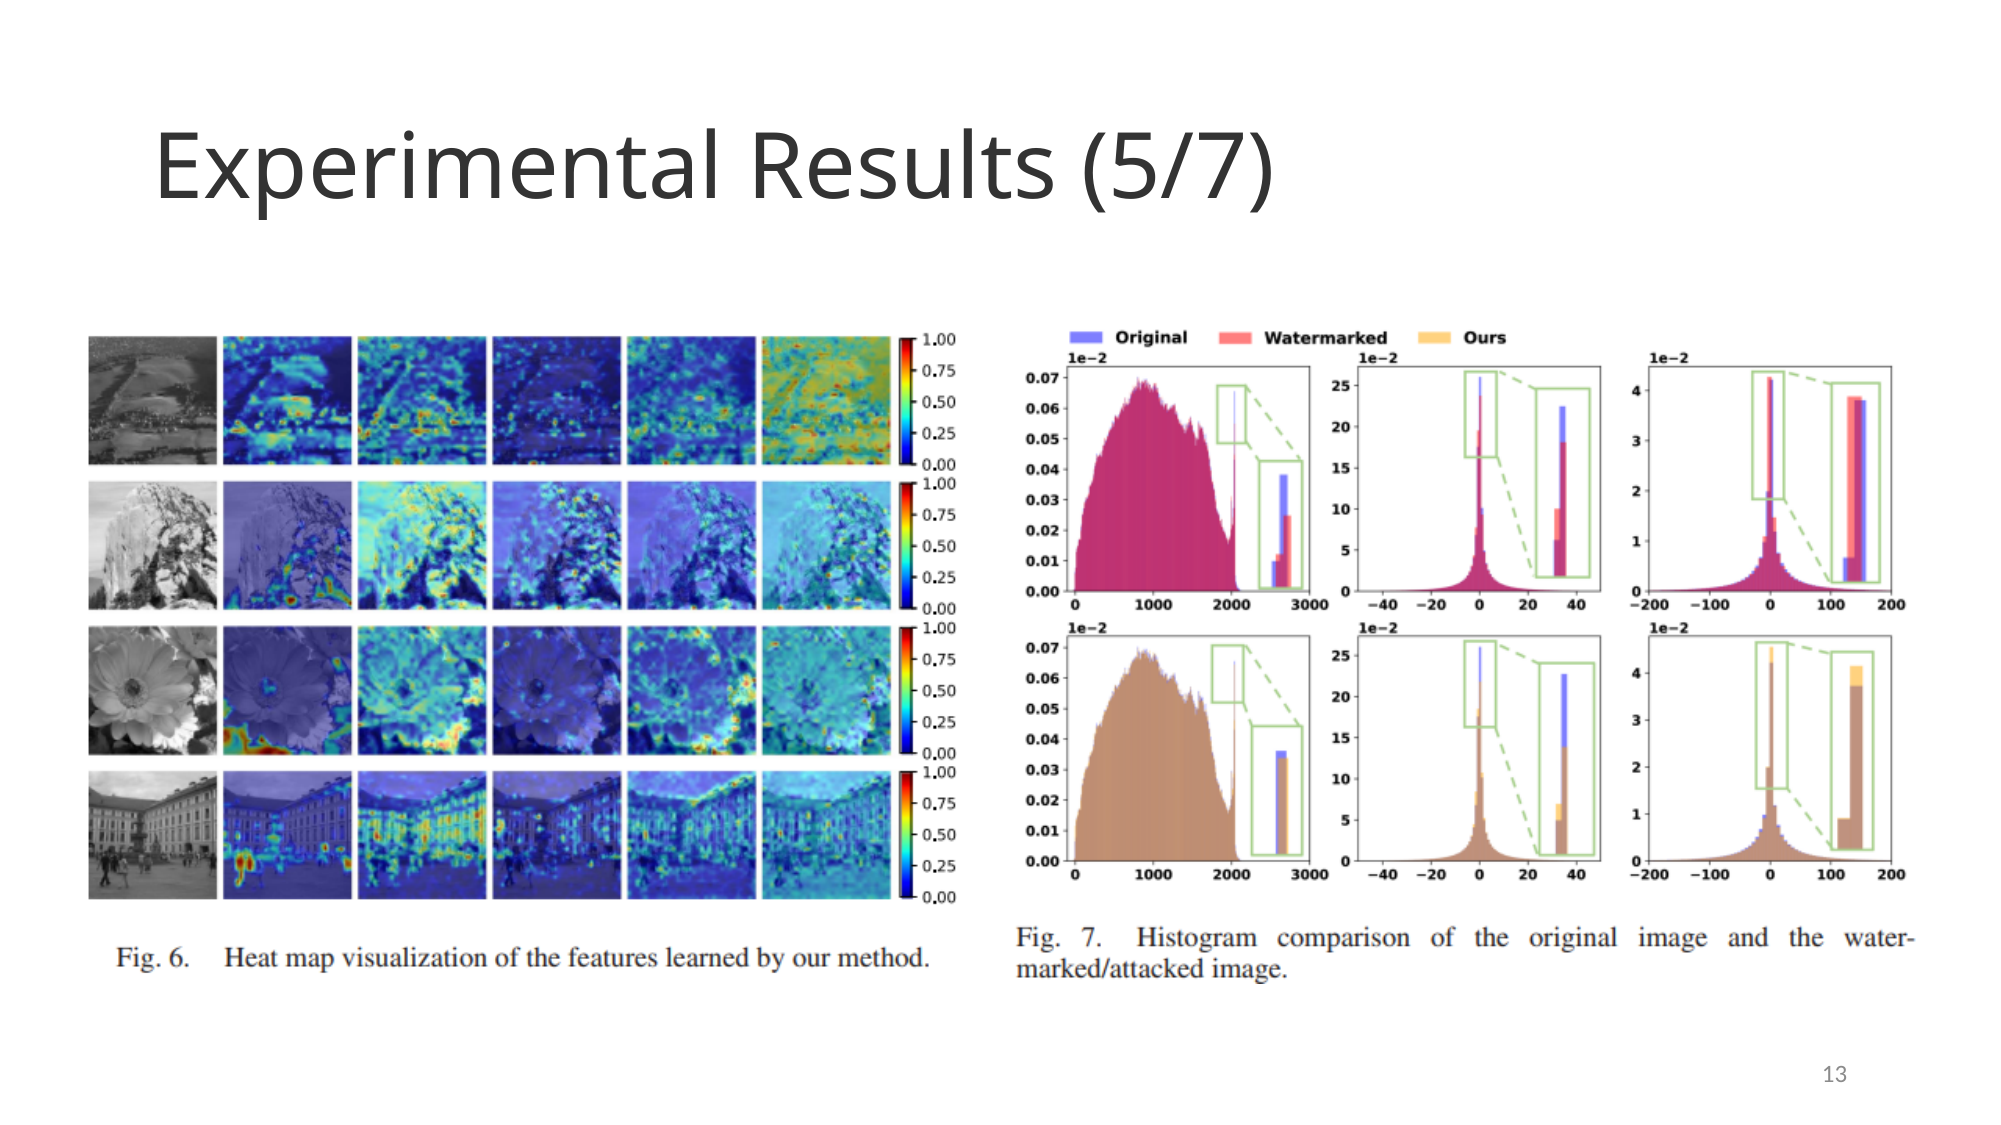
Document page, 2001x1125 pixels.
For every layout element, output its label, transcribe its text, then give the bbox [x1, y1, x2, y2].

picture [67, 313, 1933, 984]
title Experimental Results (5/7) [137, 59, 1863, 278]
slide_number 13 [1412, 1042, 1863, 1103]
